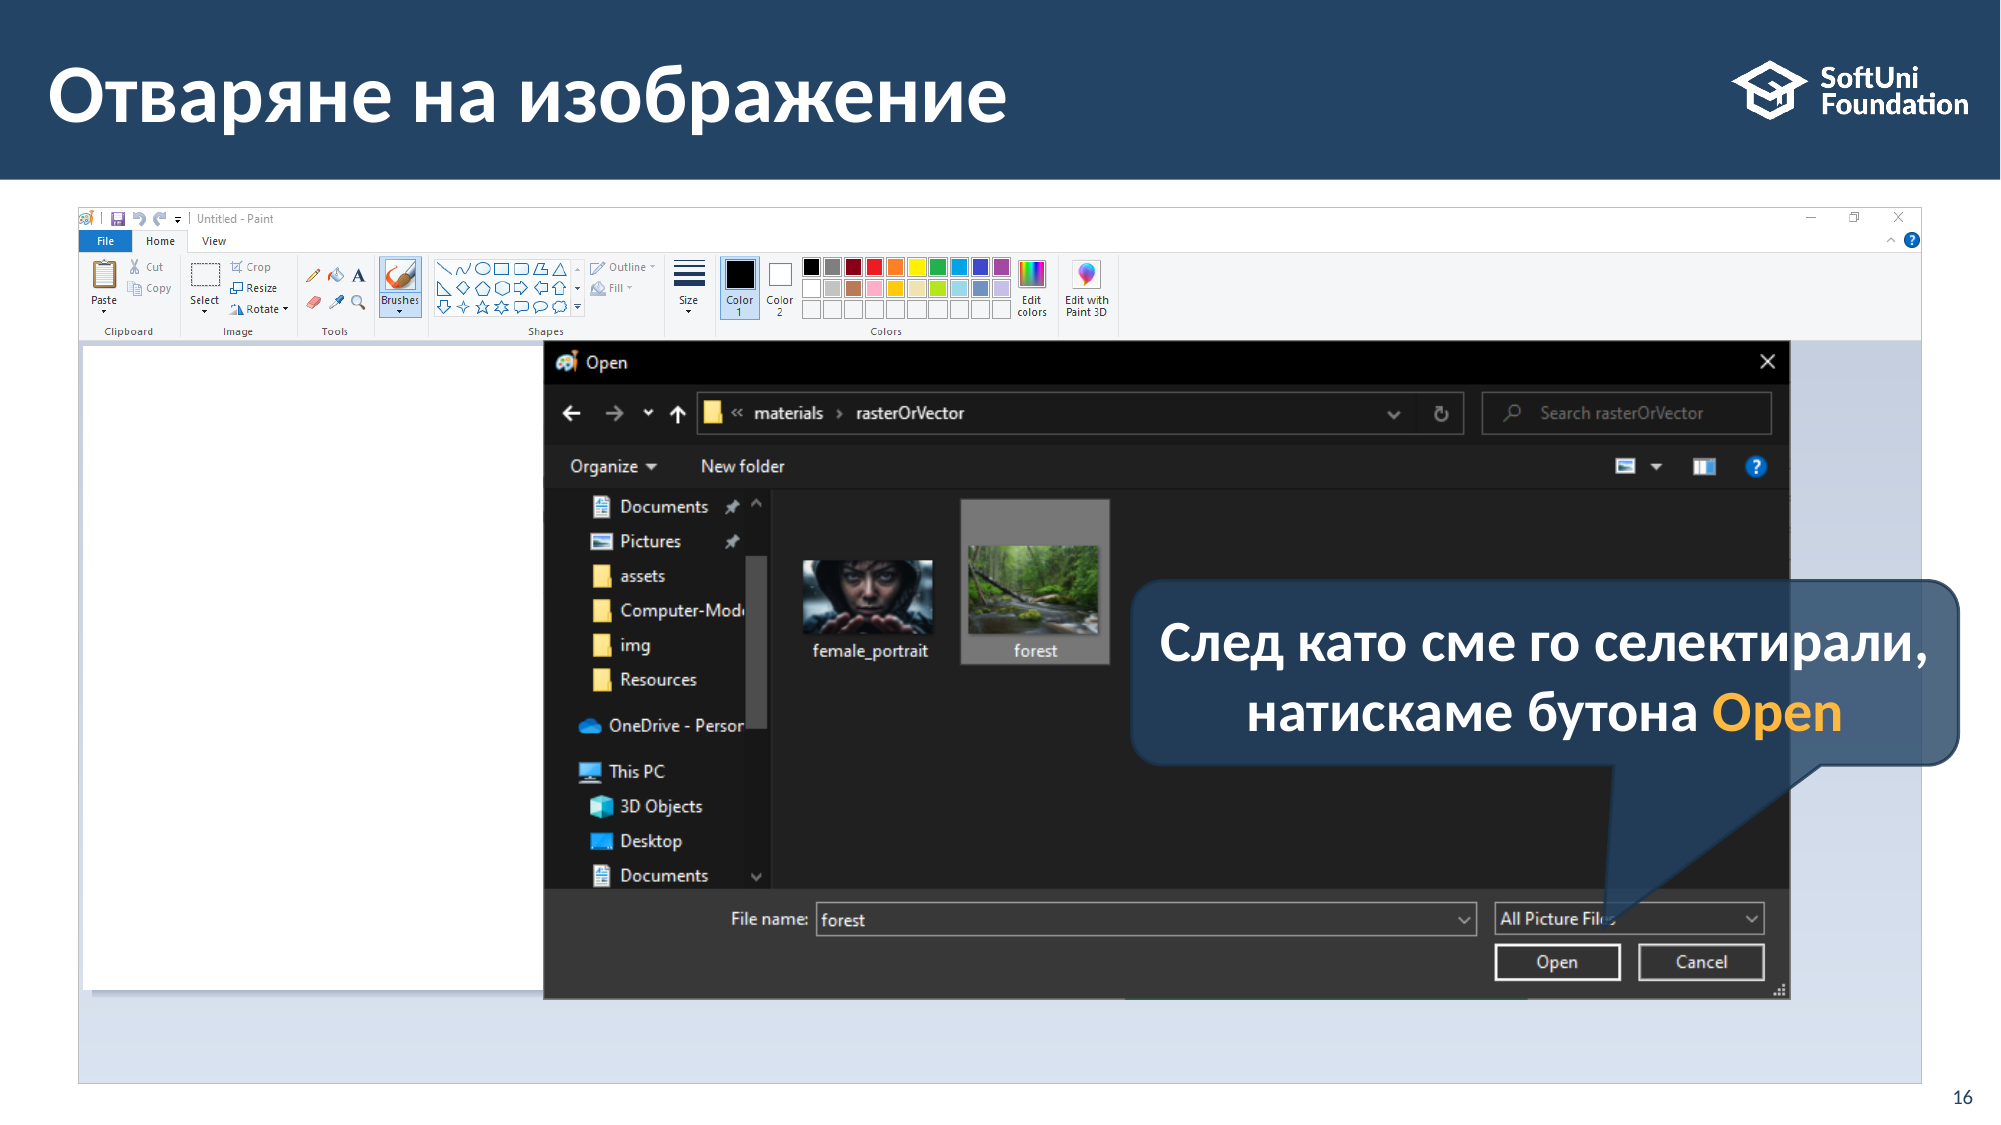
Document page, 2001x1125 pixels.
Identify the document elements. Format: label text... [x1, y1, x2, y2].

picture [1731, 60, 1968, 120]
text_box След като сме го селектирали, натискаме бутона Open [1929, 578, 1961, 768]
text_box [77, 207, 1922, 1085]
title Отваряне на изображение [31, 16, 1716, 162]
slide_number 16 [1927, 1067, 1989, 1117]
